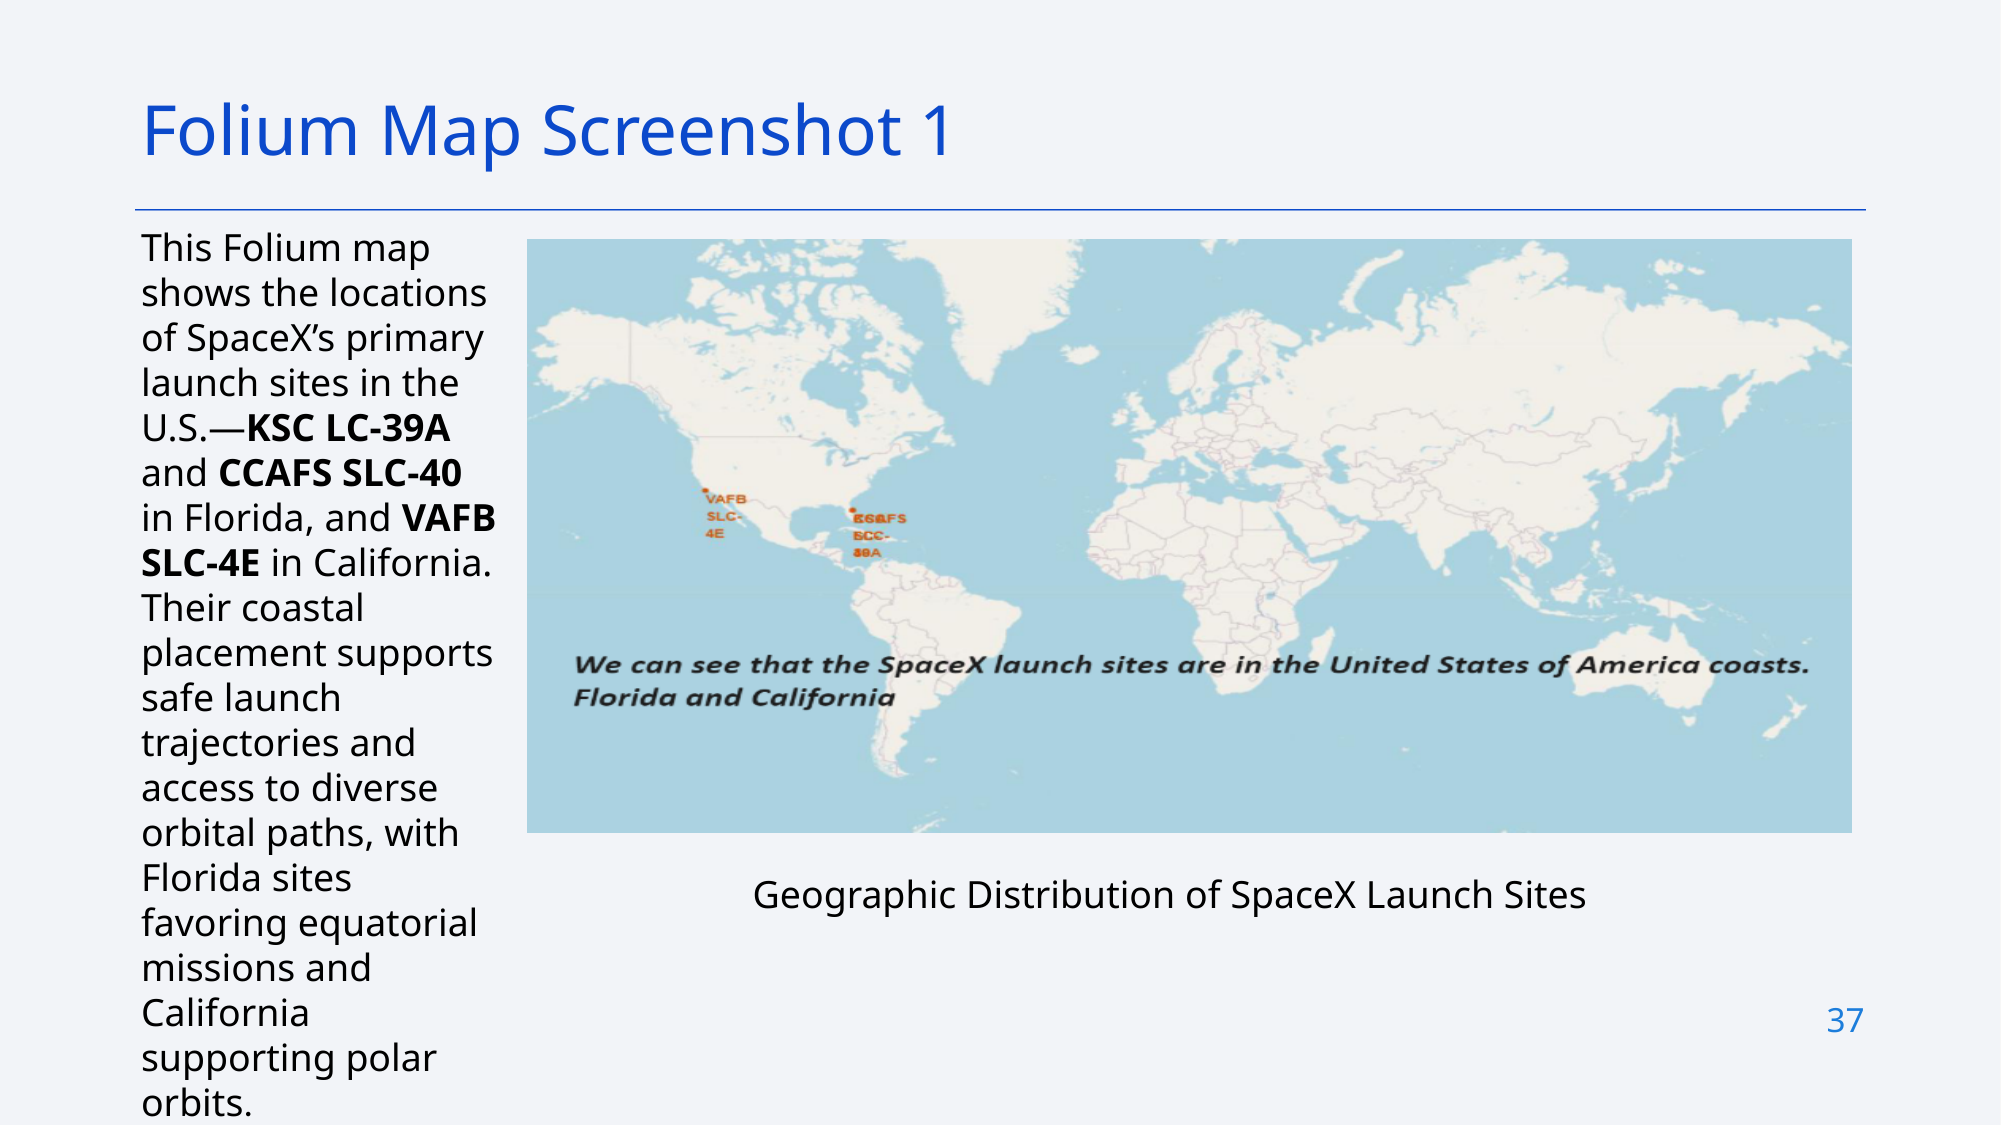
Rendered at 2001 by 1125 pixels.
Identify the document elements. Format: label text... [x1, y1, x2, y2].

picture [0, 0, 2001, 1125]
text_box Folium Map Screenshot 1 [126, 88, 1852, 179]
text_box This Folium map shows the locations of SpaceX’s primary launch sites in the U.S.—KSC LC-39A and CCAFS SLC-40 in Florida, and VAFB SLC-4E in California. Their coastal placement supports safe launch trajectories and access to diverse orbital paths, with Florida sites favoring equatorial missions and California supporting polar orbits. [126, 216, 515, 1125]
text_box Geographic Distribution of SpaceX Launch Sites [738, 863, 1738, 924]
slide_number 37 [1429, 988, 1880, 1055]
